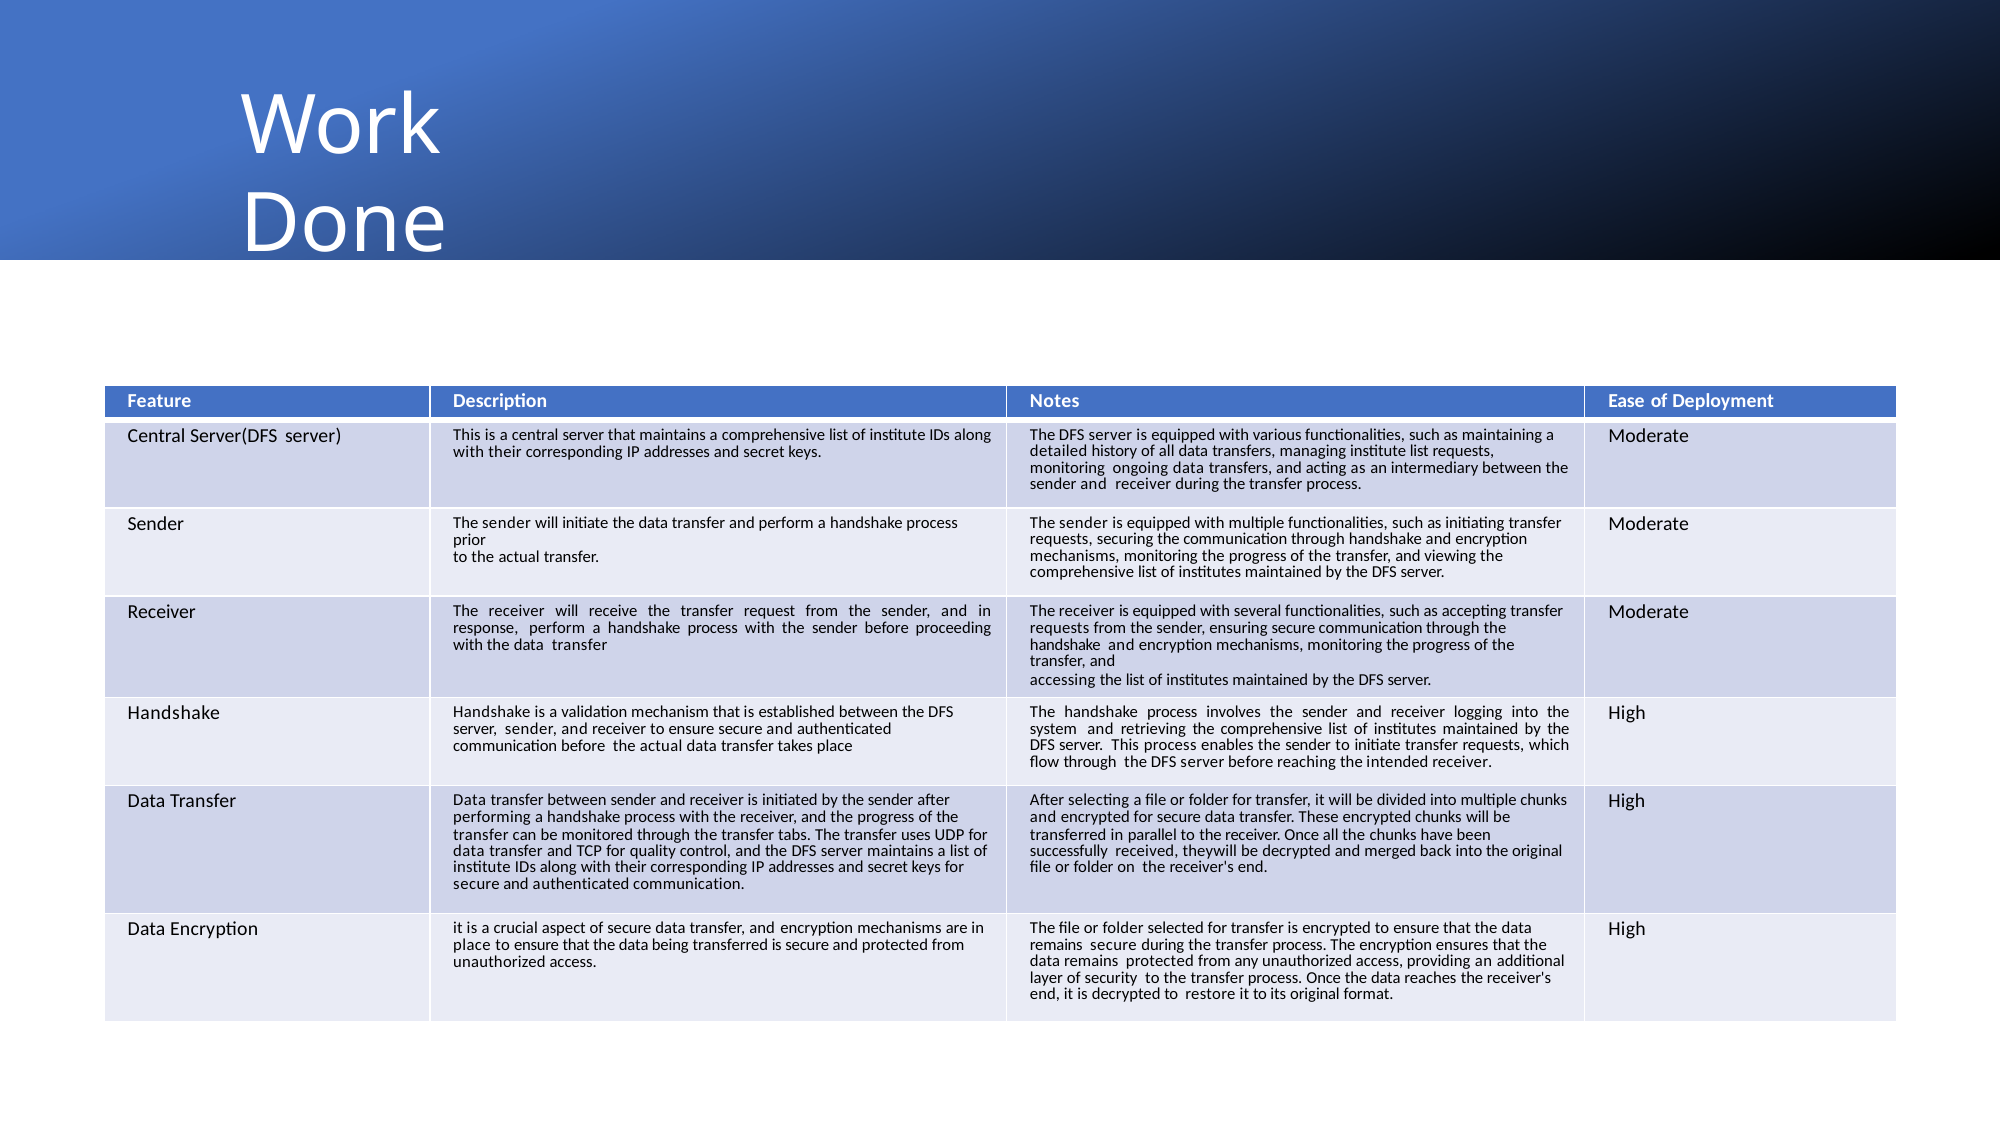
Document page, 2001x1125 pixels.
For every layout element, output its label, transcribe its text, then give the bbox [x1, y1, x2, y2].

table_header Feature [105, 386, 429, 417]
table_cell After selecting a file or folder for transfer, it will be divided into multiple chunks and encrypted for secure data transfer. These encrypted chunks will be transferred in parallel to the receiver. Once all the chunks have been successfully received, theywill be decrypted and merged back into the original file or folder on the receiver's end. [1007, 786, 1584, 913]
table_cell The handshake process involves the sender and receiver logging into the system and retrieving the comprehensive list of institutes maintained by the DFS server. This process enables the sender to initiate transfer requests, which flow through the DFS server before reaching the intended receiver. [1007, 698, 1584, 785]
table_header Description [431, 386, 1006, 417]
table_cell This is a central server that maintains a comprehensive list of institute IDs along with their corresponding IP addresses and secret keys. [431, 423, 1006, 507]
table_cell The file or folder selected for transfer is encrypted to ensure that the data remains secure during the transfer process. The encryption ensures that the data remains protected from any unauthorized access, providing an additional layer of security to the transfer process. Once the data reaches the receiver's end, it is decrypted to restore it to its original format. [1007, 914, 1584, 1021]
table_cell The receiver is equipped with several functionalities, such as accepting transfer requests from the sender, ensuring secure communication through the handshake and encryption mechanisms, monitoring the progress of the transfer, and accessing the list of institutes maintained by the DFS server. [1007, 597, 1584, 697]
table_header Notes [1007, 386, 1584, 417]
picture [0, 0, 2000, 260]
table_cell Data transfer between sender and receiver is initiated by the sender after performing a handshake process with the receiver, and the progress of the transfer can be monitored through the transfer tabs. The transfer uses UDP for data transfer and TCP for quality control, and the DFS server maintains a list of institute IDs along with their corresponding IP addresses and secret keys for secure and authenticated communication. [431, 786, 1006, 913]
table_cell it is a crucial aspect of secure data transfer, and encryption mechanisms are in place to ensure that the data being transferred is secure and protected from unauthorized access. [431, 914, 1006, 1021]
table_cell Data Transfer [105, 786, 429, 913]
table_header Ease of Deployment [1585, 386, 1896, 417]
table_cell The DFS server is equipped with various functionalities, such as maintaining a detailed history of all data transfers, managing institute list requests, monitoring ongoing data transfers, and acting as an intermediary between the sender and receiver during the transfer process. [1007, 423, 1584, 507]
table_cell The sender will initiate the data transfer and perform a handshake process prior to the actual transfer. [431, 509, 1006, 595]
table_cell The sender is equipped with multiple functionalities, such as initiating transfer requests, securing the communication through handshake and encryption mechanisms, monitoring the progress of the transfer, and viewing the comprehensive list of institutes maintained by the DFS server. [1007, 509, 1584, 595]
table_cell The receiver will receive the transfer request from the sender, and in response, perform a handshake process with the sender before proceeding with the data transfer [431, 597, 1006, 697]
table_cell Moderate [1585, 597, 1896, 697]
table_cell Sender [105, 509, 429, 595]
table_cell High [1585, 698, 1896, 785]
table_cell Handshake [105, 698, 429, 785]
table_cell Data Encryption [105, 914, 429, 1021]
table_cell Central Server(DFS server) [105, 423, 429, 507]
table_cell Moderate [1585, 423, 1896, 507]
table_cell Handshake is a validation mechanism that is established between the DFS server, sender, and receiver to ensure secure and authenticated communication before the actual data transfer takes place [431, 698, 1006, 785]
table_cell Receiver [105, 597, 429, 697]
table_cell Moderate [1585, 509, 1896, 595]
table_cell High [1585, 914, 1896, 1021]
table_cell High [1585, 786, 1896, 913]
